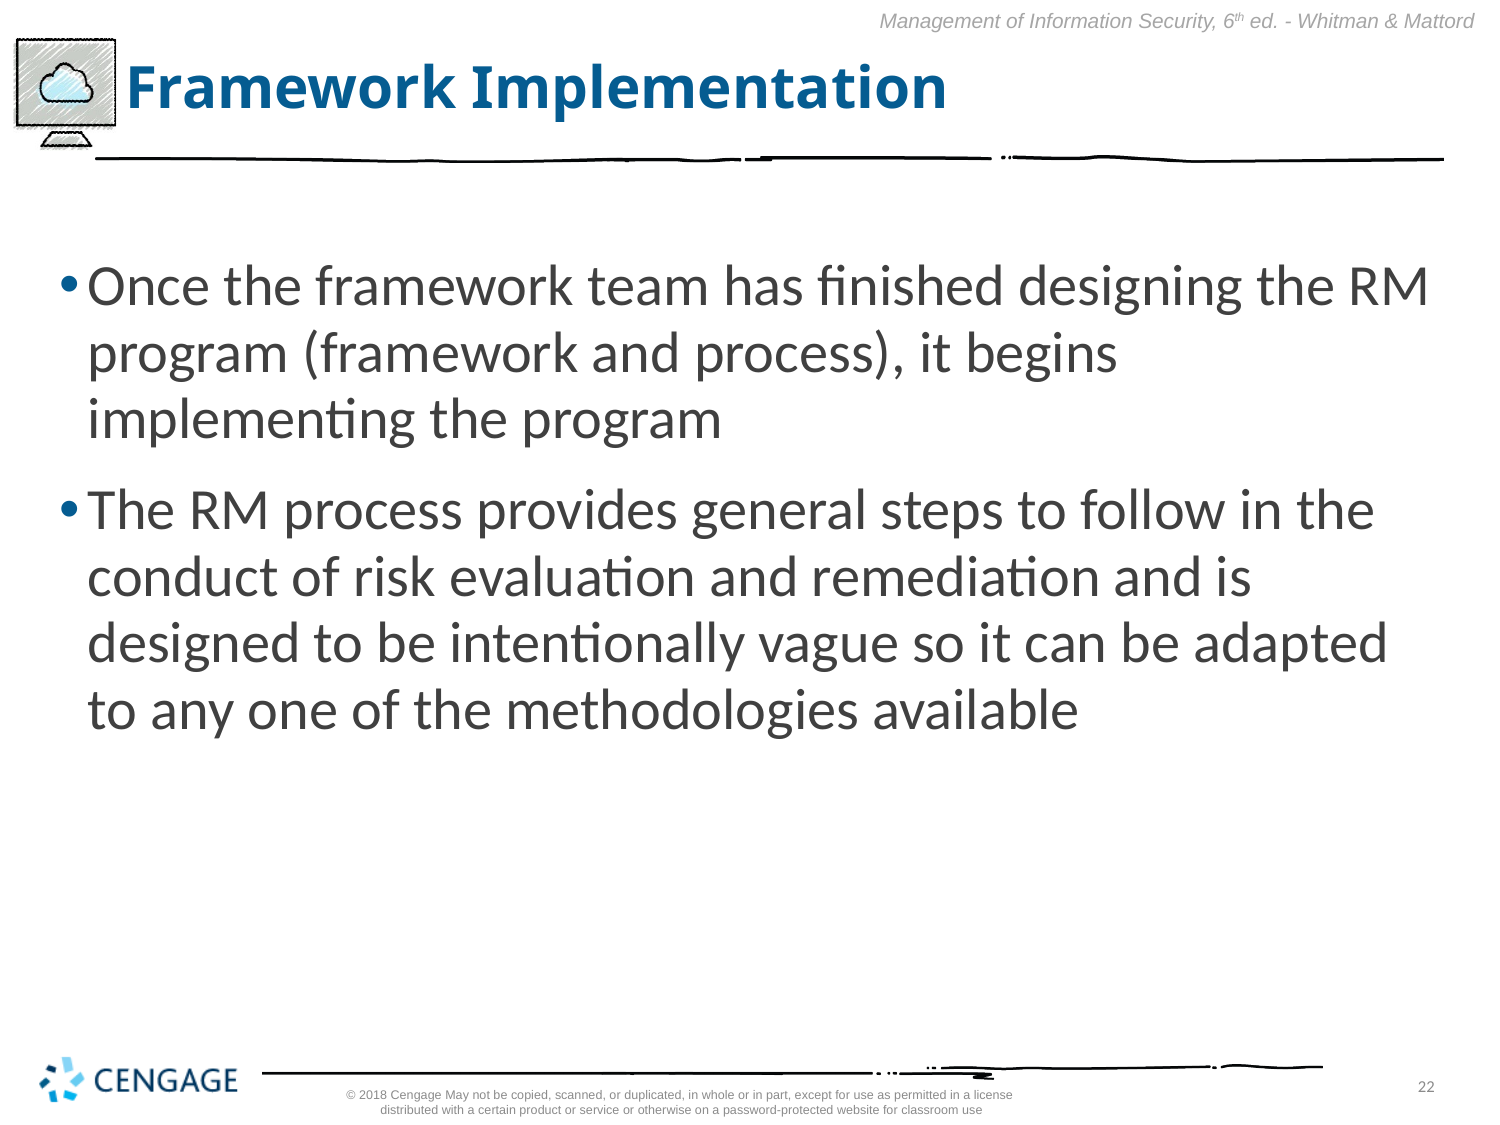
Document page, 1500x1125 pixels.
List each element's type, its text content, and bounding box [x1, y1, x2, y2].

picture [262, 1064, 1323, 1080]
picture [13, 36, 117, 151]
picture [95, 155, 1444, 163]
picture [19, 1043, 250, 1115]
list Once the framework team has finished designing the RM program (framework and process), it begins implementing the program The RM process provides general steps to follow in the conduct of risk evaluation and remediation and is designed to be intentionally vague so it can be adapted to any one of the methodologies available [59, 252, 1441, 748]
title Framework Implementation [125, 60, 1442, 121]
